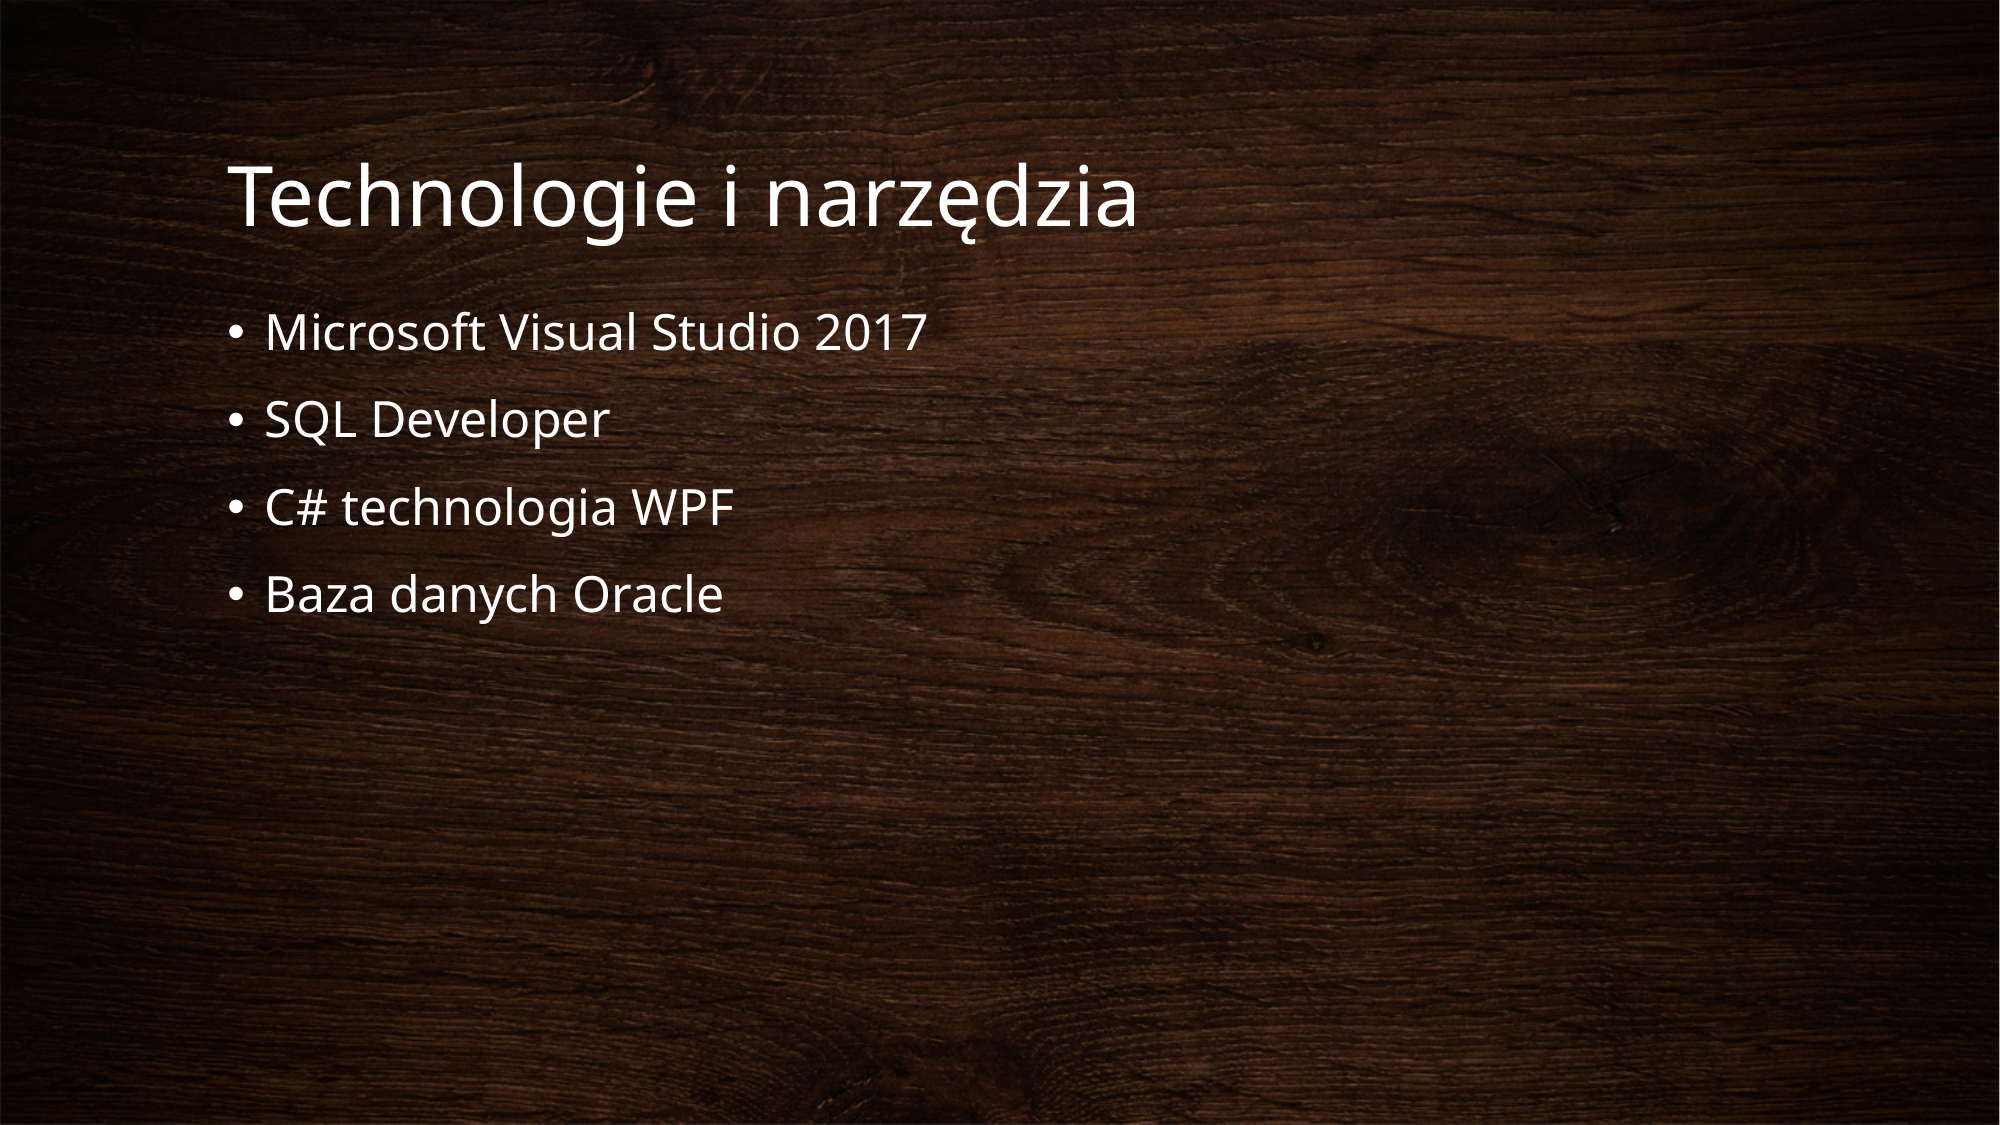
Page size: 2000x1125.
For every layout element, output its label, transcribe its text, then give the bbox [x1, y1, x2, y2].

picture [0, 0, 2000, 1125]
title Technologie i narzędzia [212, 62, 1788, 250]
list Microsoft Visual Studio 2017 SQL Developer C# technologia WPF Baza danych Oracle [212, 299, 1788, 1013]
